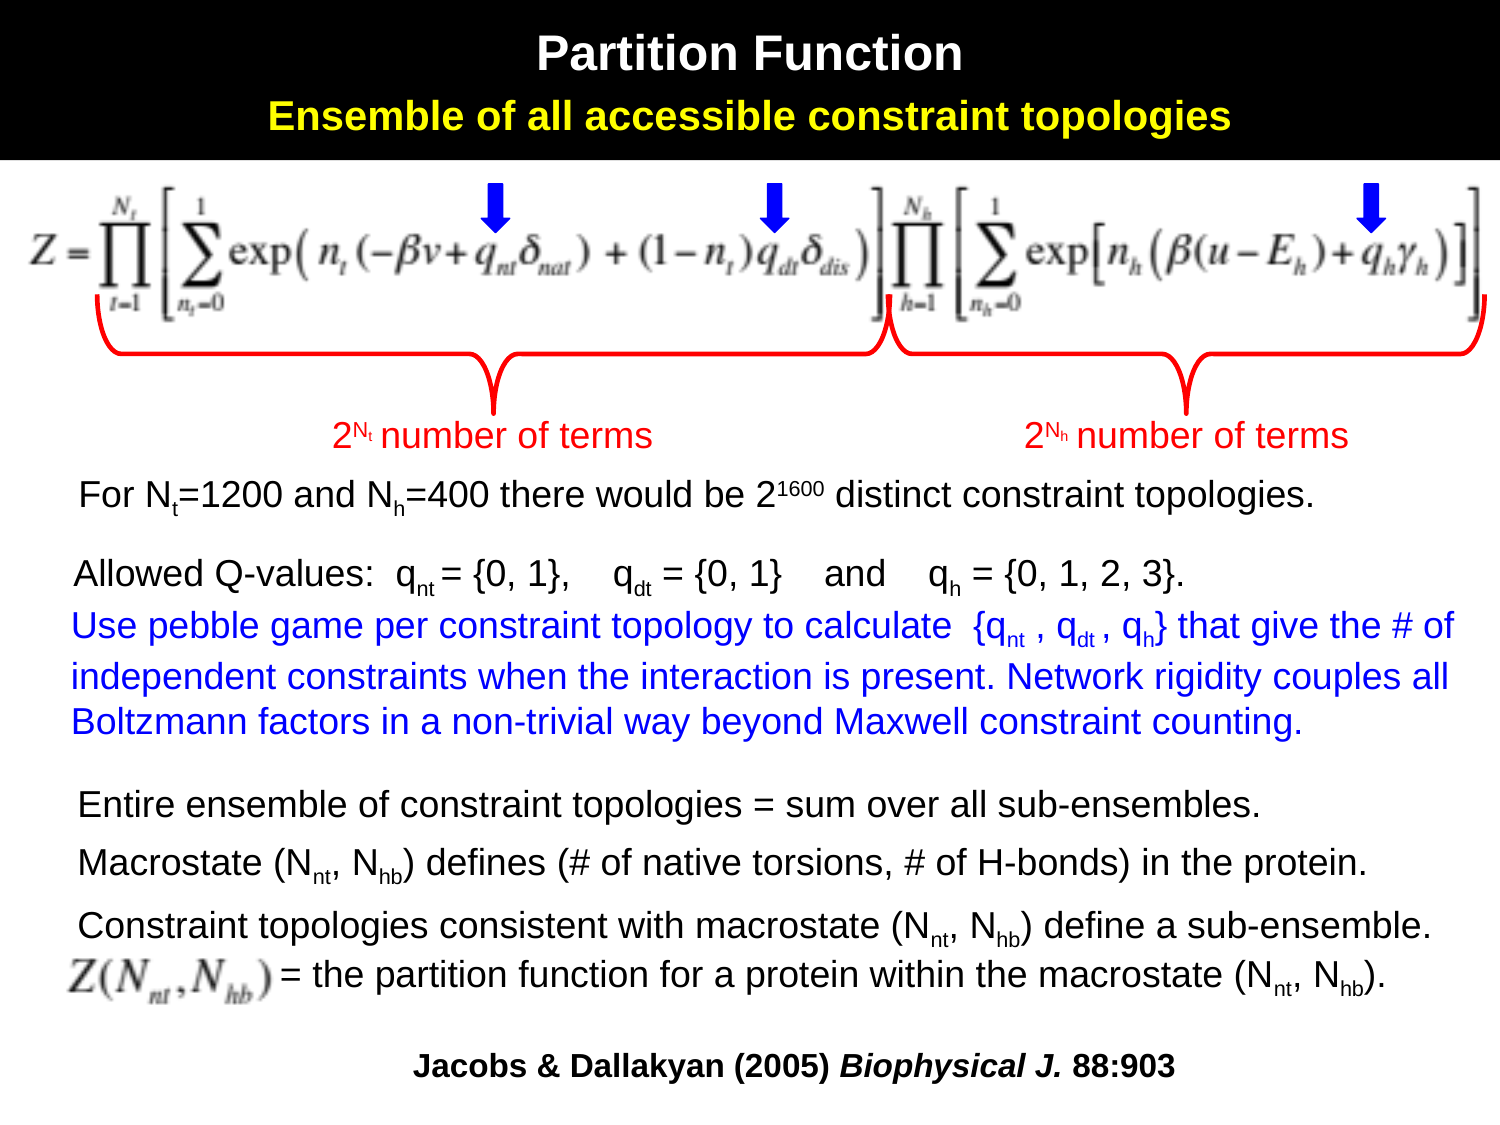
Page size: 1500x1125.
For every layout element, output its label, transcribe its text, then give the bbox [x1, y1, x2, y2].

text_box Jacobs & Dallakyan (2005) Biophysical J. 88:903 [398, 1029, 1245, 1092]
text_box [56, 772, 1465, 1012]
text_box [1474, 294, 1485, 524]
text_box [23, 180, 1483, 329]
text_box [55, 183, 1471, 746]
text_box Partition Function Ensemble of all accessible constraint topologies [0, 0, 1500, 161]
